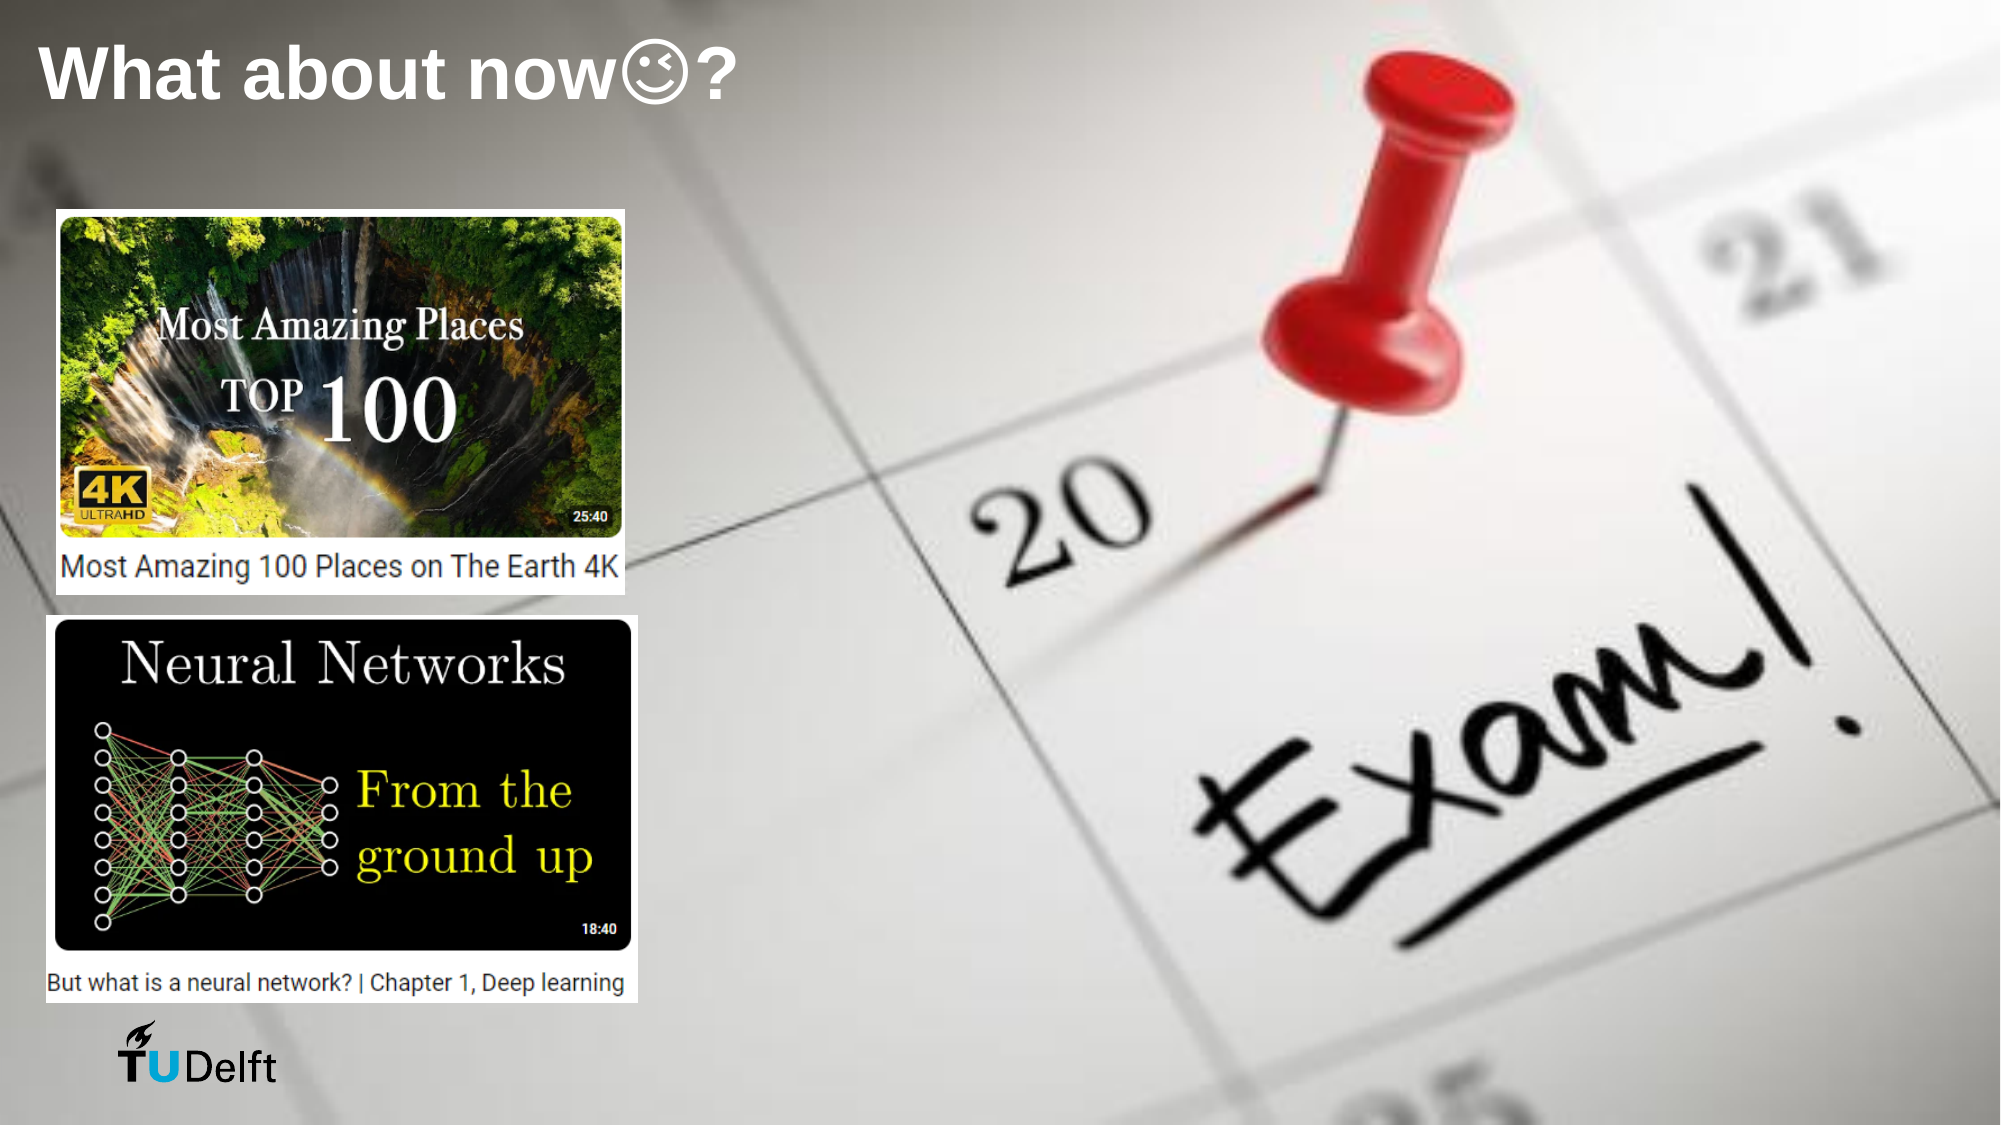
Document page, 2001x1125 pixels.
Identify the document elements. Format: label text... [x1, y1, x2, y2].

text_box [56, 209, 625, 595]
picture [0, 0, 2001, 1125]
title What about now😉? [38, 43, 1803, 97]
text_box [46, 615, 638, 1003]
